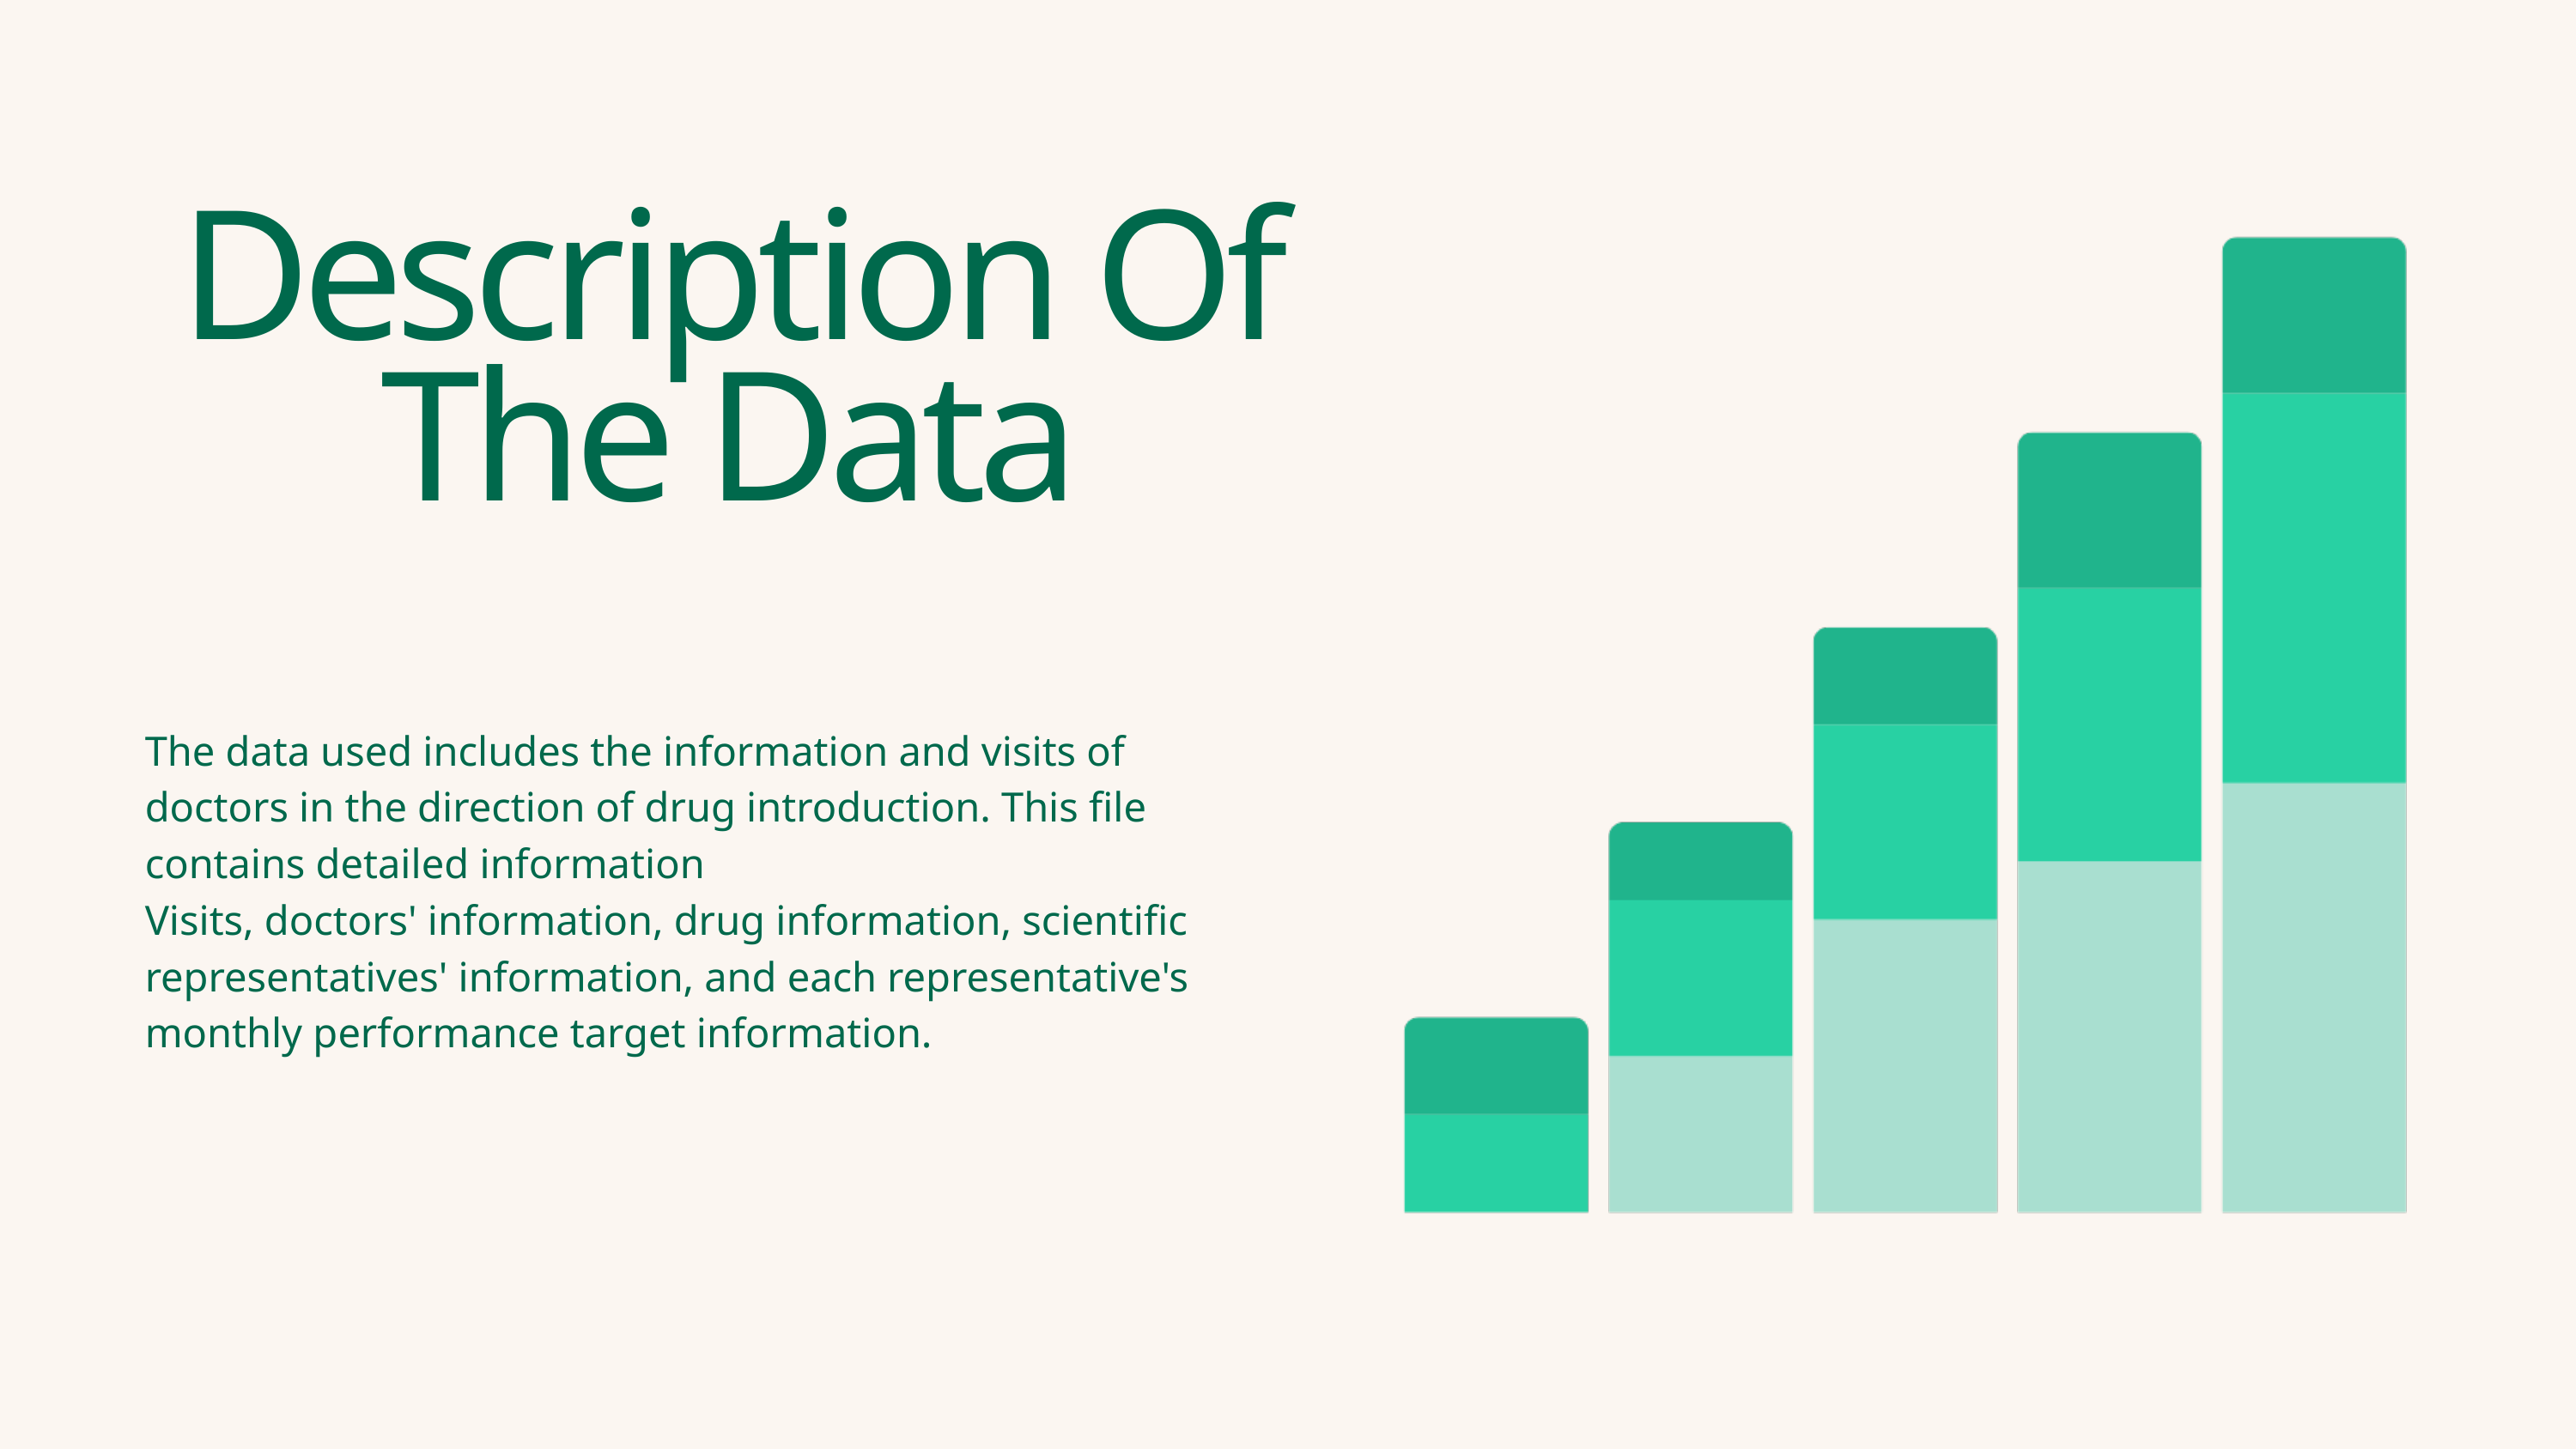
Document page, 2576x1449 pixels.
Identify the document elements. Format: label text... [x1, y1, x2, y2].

text_box Description Of The Data [172, 213, 1288, 537]
text_box The data used includes the information and visits of doctors in the direction of drug introduction. This file contains detailed information Visits, doctors' information, drug information, scientific representatives' information, and each representative's monthly performance target information. [144, 717, 1248, 1113]
picture [1303, 136, 2508, 1313]
